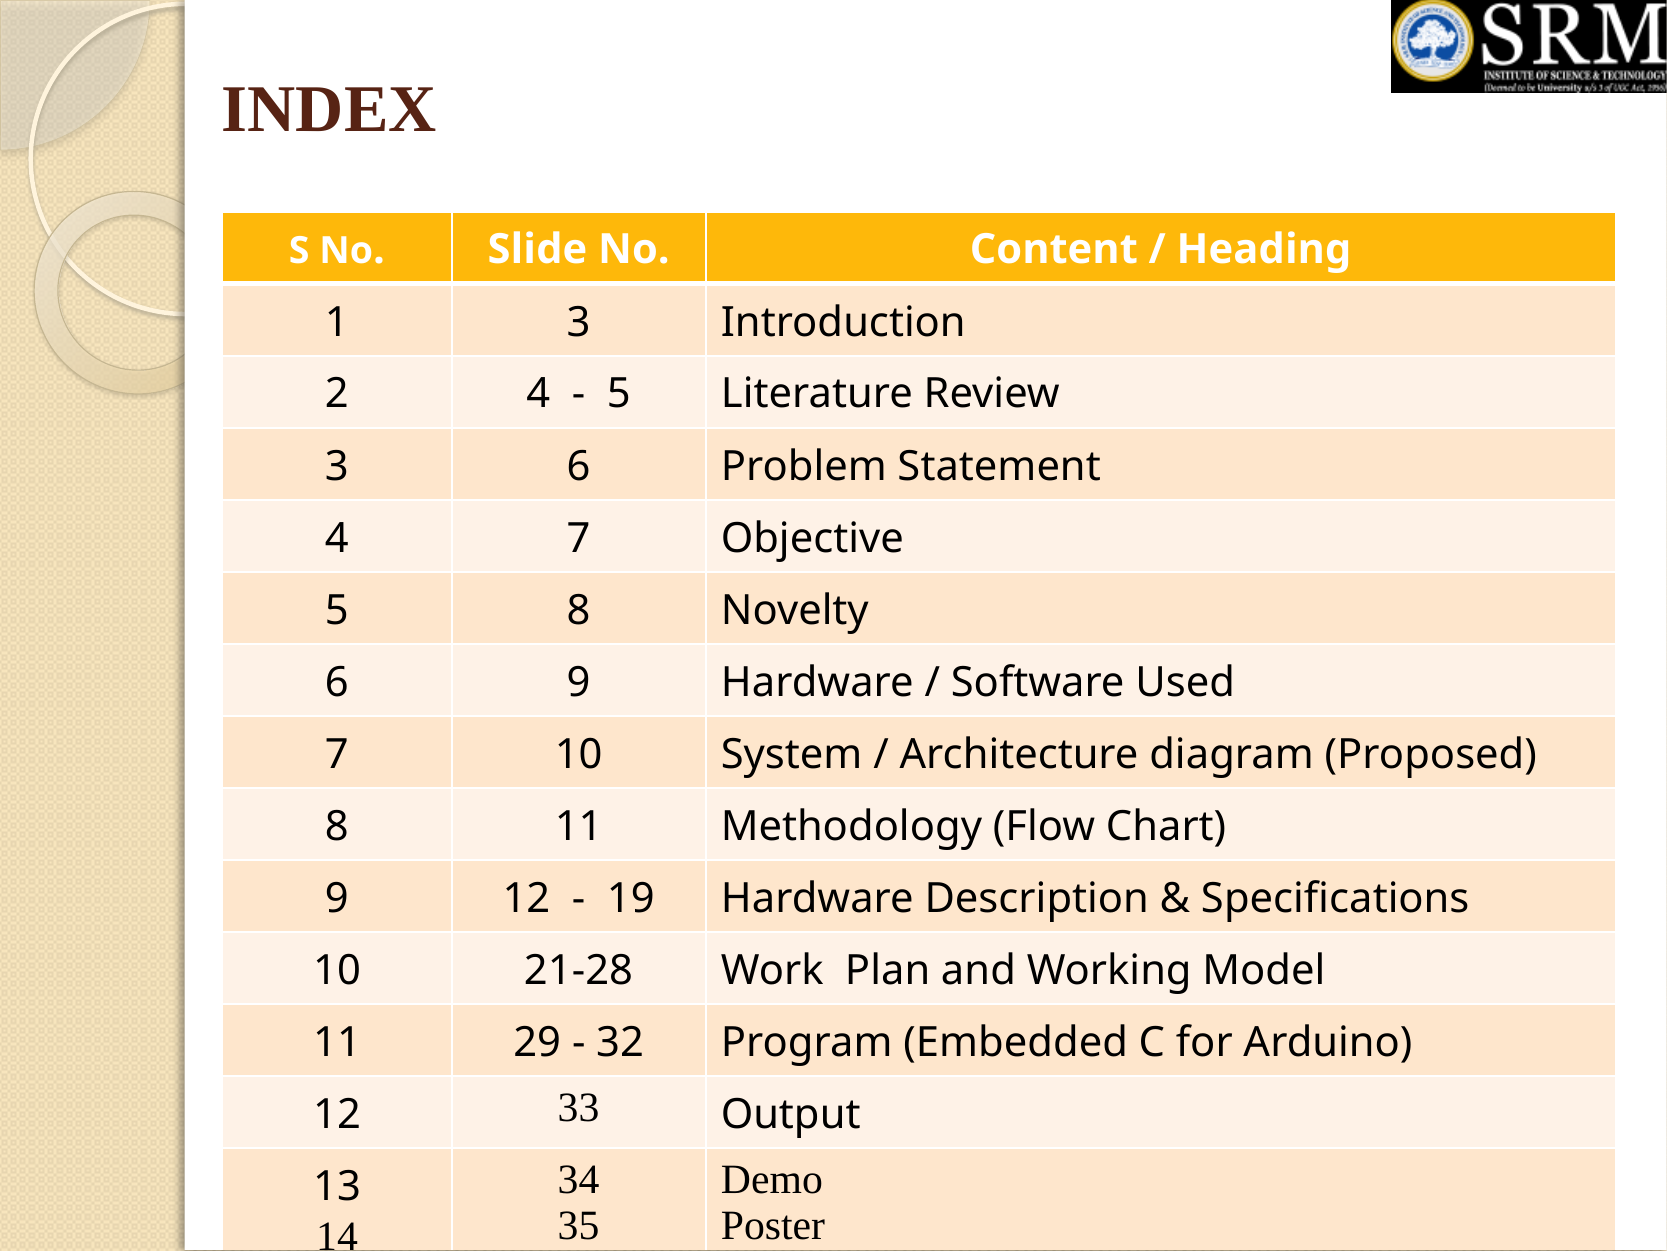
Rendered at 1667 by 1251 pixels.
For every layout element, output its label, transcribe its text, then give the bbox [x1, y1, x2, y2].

table_cell 3 [453, 286, 705, 355]
table_cell 6 [223, 645, 451, 715]
table_cell 12 [223, 1077, 451, 1147]
table_cell 12 - 19 [453, 861, 705, 931]
table_cell 7 [453, 501, 705, 571]
table_cell Demo Poster [707, 1149, 1615, 1250]
table_cell Methodology (Flow Chart) [707, 789, 1615, 859]
table_cell 33 [453, 1077, 705, 1147]
table_cell System / Architecture diagram (Proposed) [707, 717, 1615, 787]
table_header Content / Heading [707, 213, 1615, 281]
table_cell Novelty [707, 573, 1615, 643]
table_cell Introduction [707, 286, 1615, 355]
table_cell Literature Review [707, 357, 1615, 427]
picture [1391, 0, 1667, 93]
table_cell Problem Statement [707, 429, 1615, 499]
table_cell 4 - 5 [453, 357, 705, 427]
table_header Slide No. [453, 213, 705, 281]
table_header S No. [223, 213, 451, 281]
table_cell Output [707, 1077, 1615, 1147]
title INDEX [206, 50, 1617, 200]
table_cell 10 [453, 717, 705, 787]
table_cell 8 [223, 789, 451, 859]
table_cell Work Plan and Working Model [707, 933, 1615, 1003]
table_cell 11 [453, 789, 705, 859]
table_cell 2 [223, 357, 451, 427]
table_cell Hardware / Software Used [707, 645, 1615, 715]
table_cell 11 [223, 1005, 451, 1075]
table_cell 10 [223, 933, 451, 1003]
table_cell 6 [453, 429, 705, 499]
table_cell 7 [223, 717, 451, 787]
table_cell 3 [223, 429, 451, 499]
table_cell 29 - 32 [453, 1005, 705, 1075]
table_cell Objective [707, 501, 1615, 571]
table_cell 1 [223, 286, 451, 355]
table_cell 8 [453, 573, 705, 643]
table_cell 9 [223, 861, 451, 931]
table_cell Program (Embedded C for Arduino) [707, 1005, 1615, 1075]
table_cell 4 [223, 501, 451, 571]
table_cell Hardware Description & Specifications [707, 861, 1615, 931]
table_cell 21-28 [453, 933, 705, 1003]
table_cell 13 14 [223, 1149, 451, 1250]
table_cell 34 35 [453, 1149, 705, 1250]
table_cell 5 [223, 573, 451, 643]
table_cell 9 [453, 645, 705, 715]
